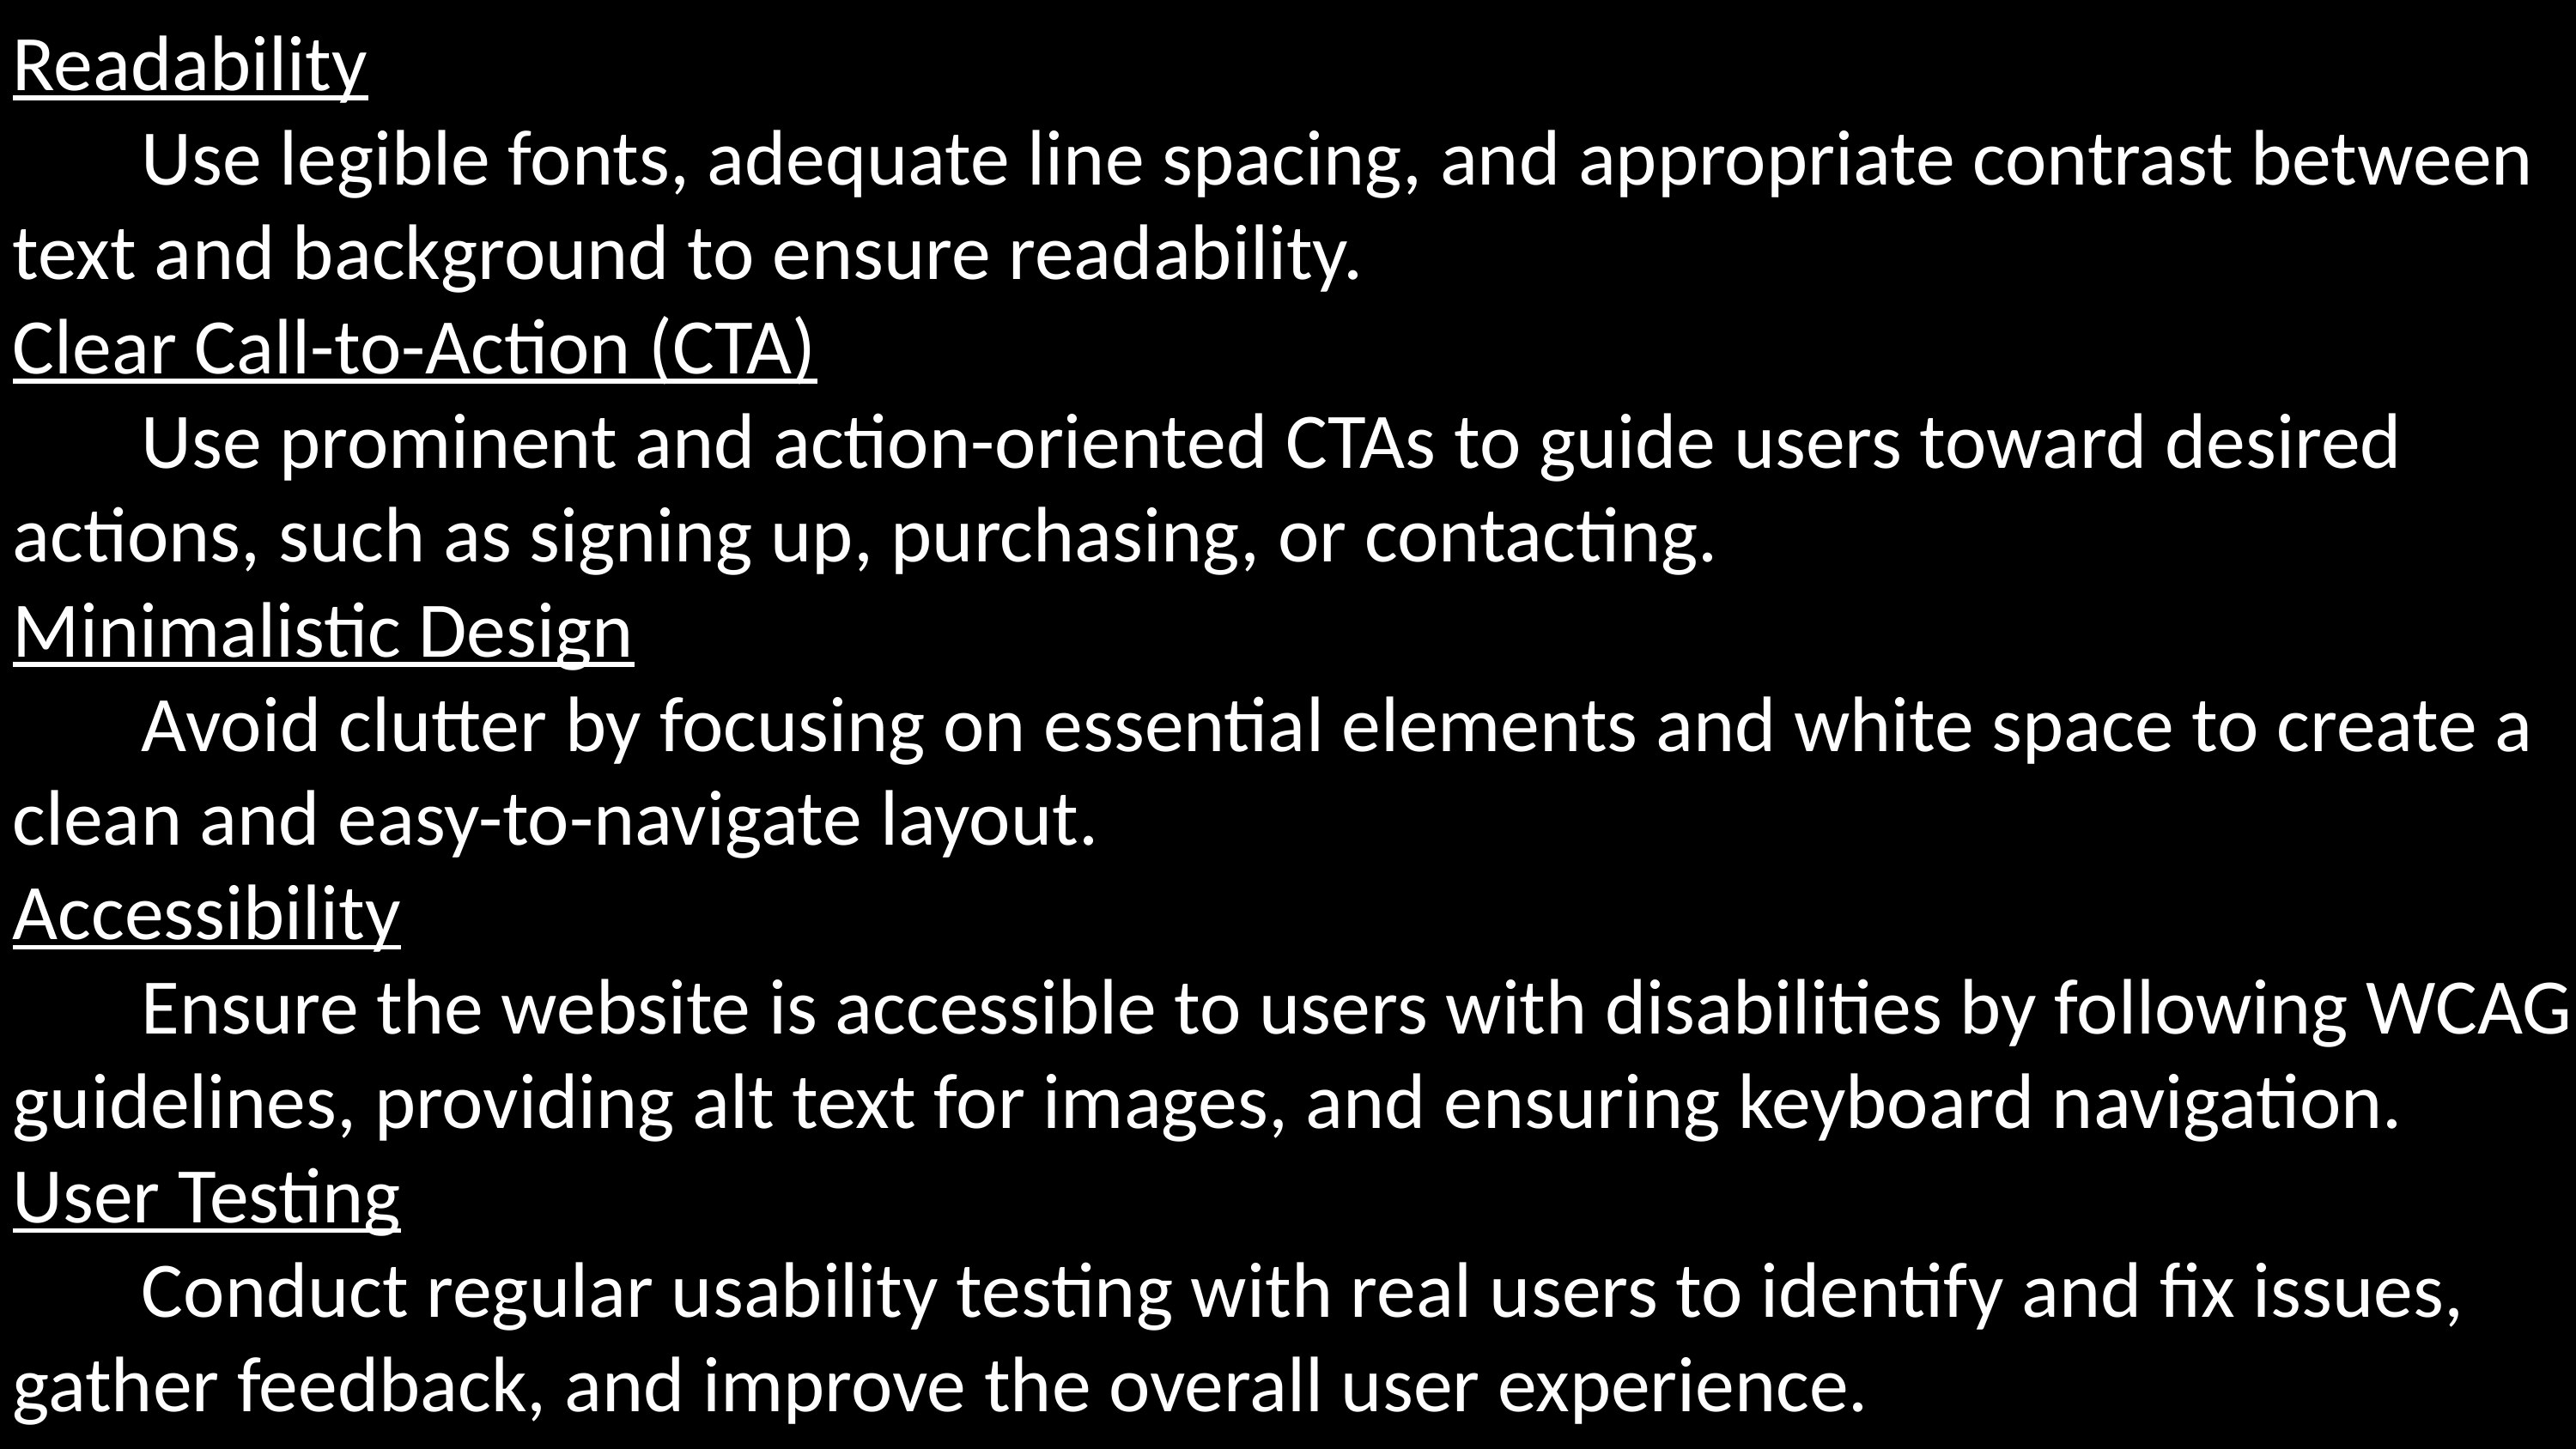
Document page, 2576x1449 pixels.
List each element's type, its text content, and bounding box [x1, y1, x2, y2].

text_box Readability Use legible fonts, adequate line spacing, and appropriate contrast between text and background to ensure readability. Clear Call-to-Action (CTA) Use prominent and action-oriented CTAs to guide users toward desired actions, such as signing up, purchasing, or contacting. Minimalistic Design Avoid clutter by focusing on essential elements and white space to create a clean and easy-to-navigate layout. Accessibility Ensure the website is accessible to users with disabilities by following WCAG guidelines, providing alt text for images, and ensuring keyboard navigation. User Testing Conduct regular usability testing with real users to identify and fix issues, gather feedback, and improve the overall user experience. [0, 5, 2576, 1434]
